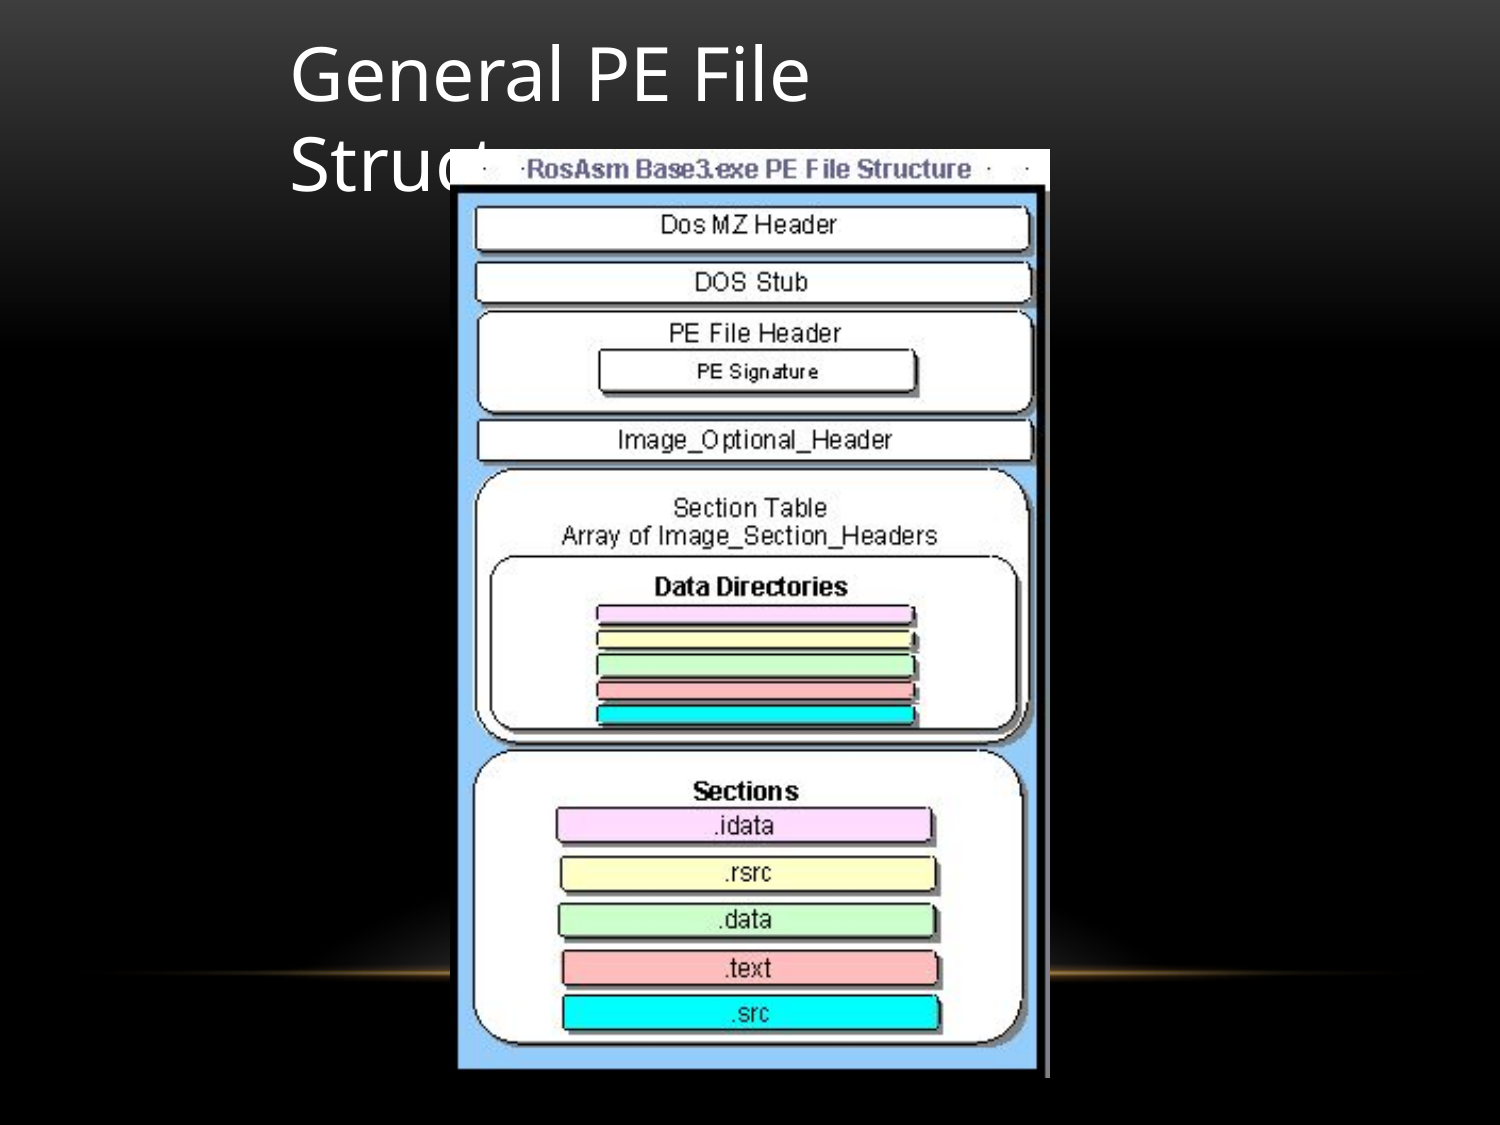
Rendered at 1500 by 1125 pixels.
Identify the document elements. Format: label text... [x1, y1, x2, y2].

text_box General PE File Structure [274, 18, 1163, 214]
picture [0, 0, 1500, 1125]
